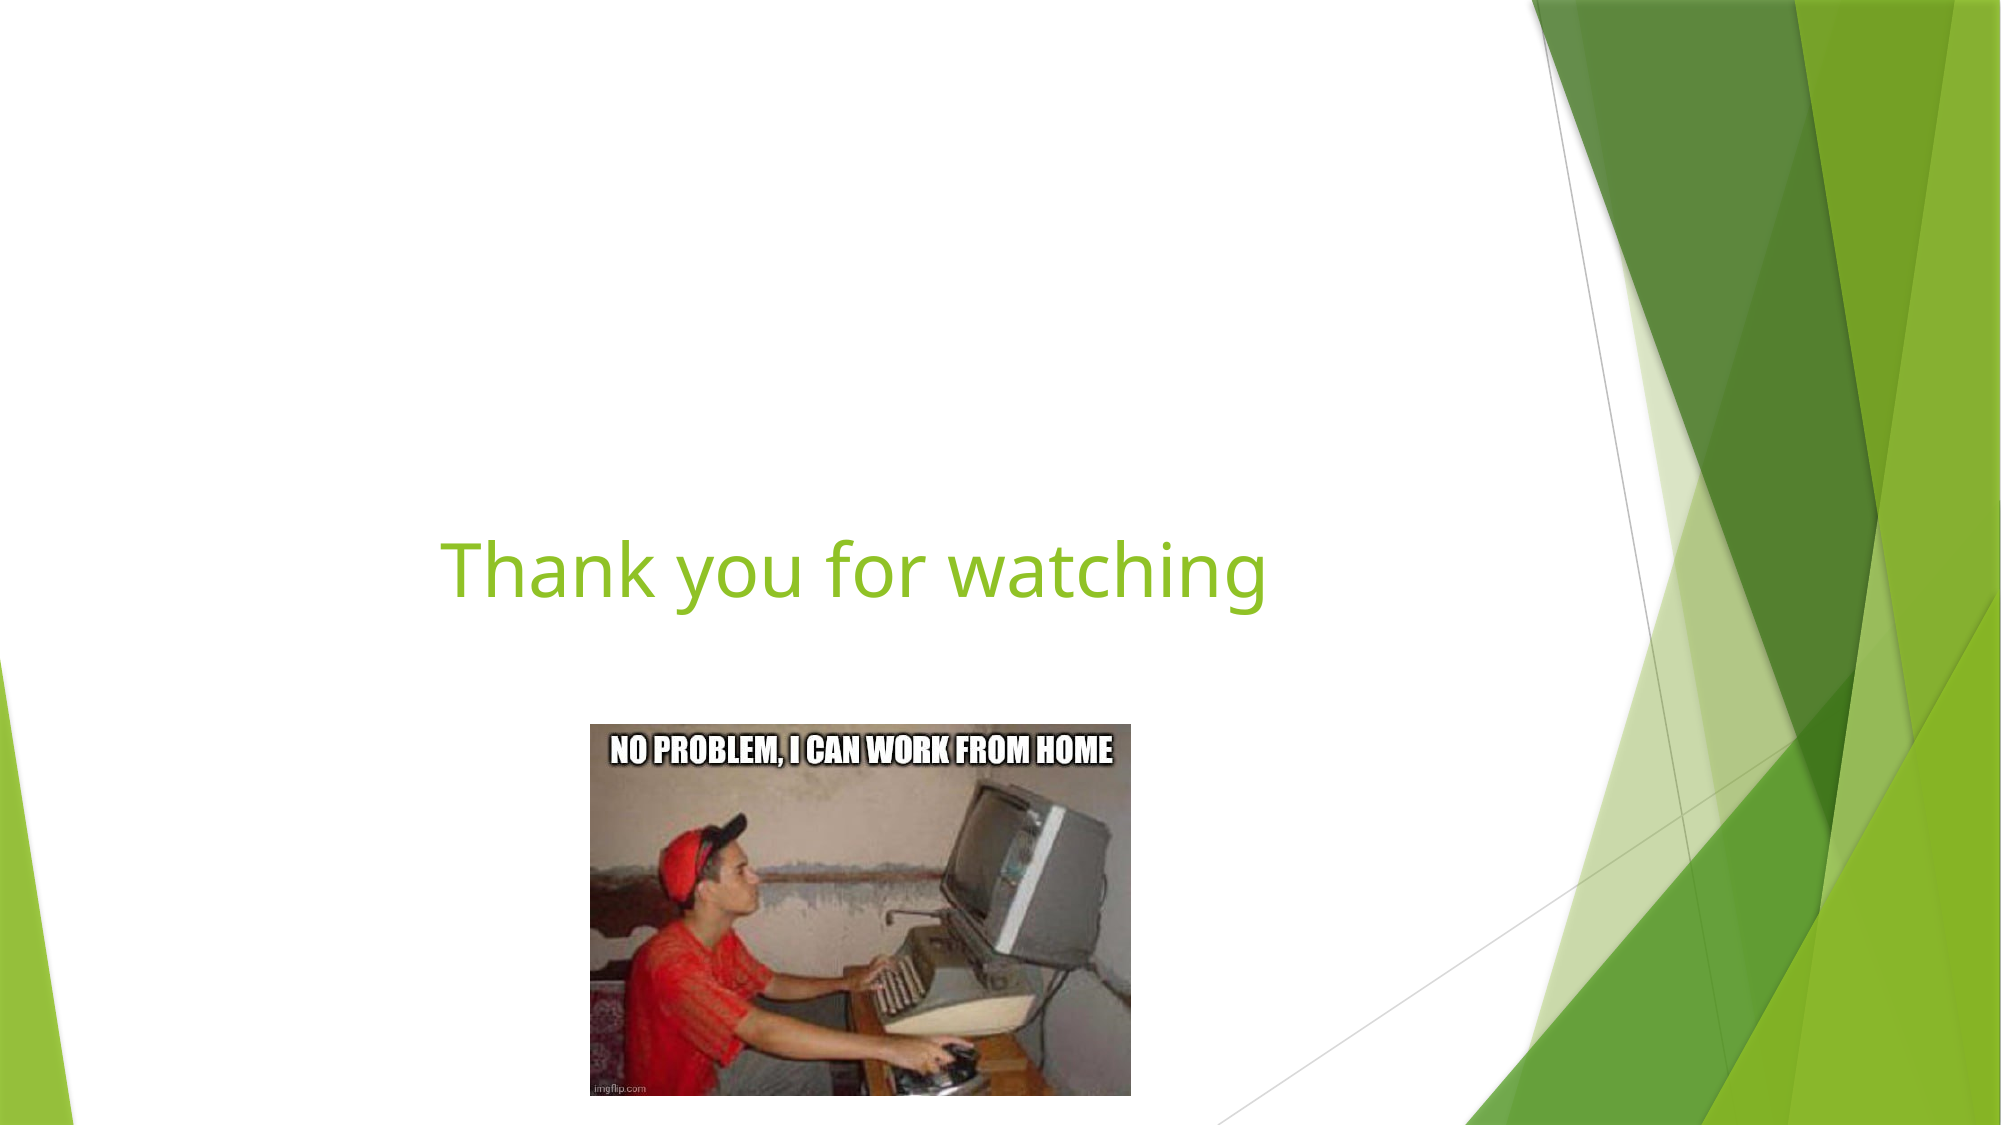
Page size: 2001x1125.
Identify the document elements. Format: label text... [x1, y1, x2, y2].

picture [589, 723, 1132, 1096]
title Thank you for watching [425, 514, 1836, 732]
